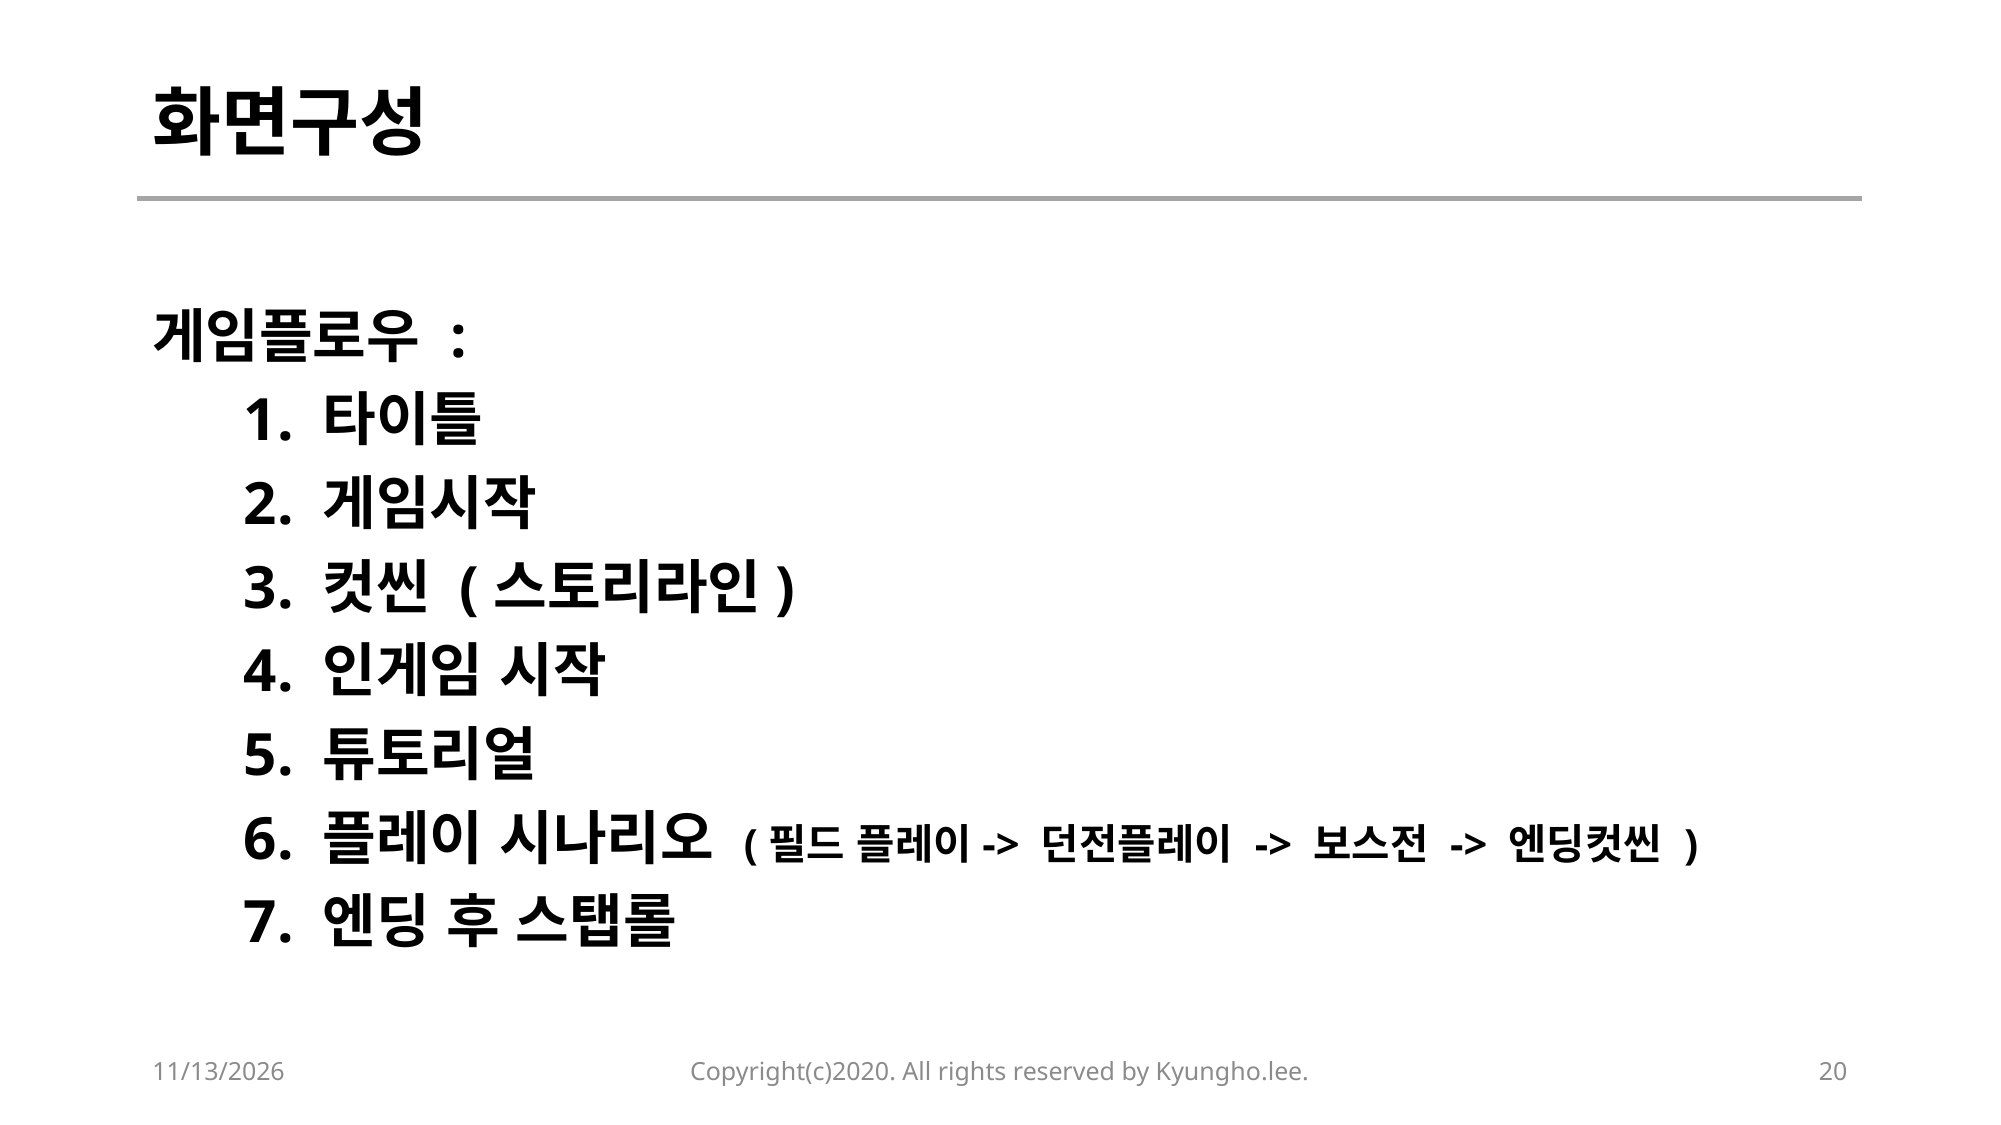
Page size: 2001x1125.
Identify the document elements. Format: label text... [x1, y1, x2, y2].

title 화면구성 [137, 59, 1863, 191]
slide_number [137, 1042, 588, 1103]
list 게임플로우 : 1. 타이틀 2. 게임시작 3. 컷씬 (스토리라인) 4. 인게임 시작 5. 튜토리얼 6. 플레이 시나리오 (필드 플레이-> 던전플레이 -> 보스전 -> 엔딩컷씬 ) 7. 엔딩 후 스탭롤 [137, 299, 1863, 1014]
footer Copyright(c)2020. All rights reserved by Kyungho.lee. [662, 1042, 1338, 1103]
slide_number 20 [1412, 1042, 1863, 1103]
